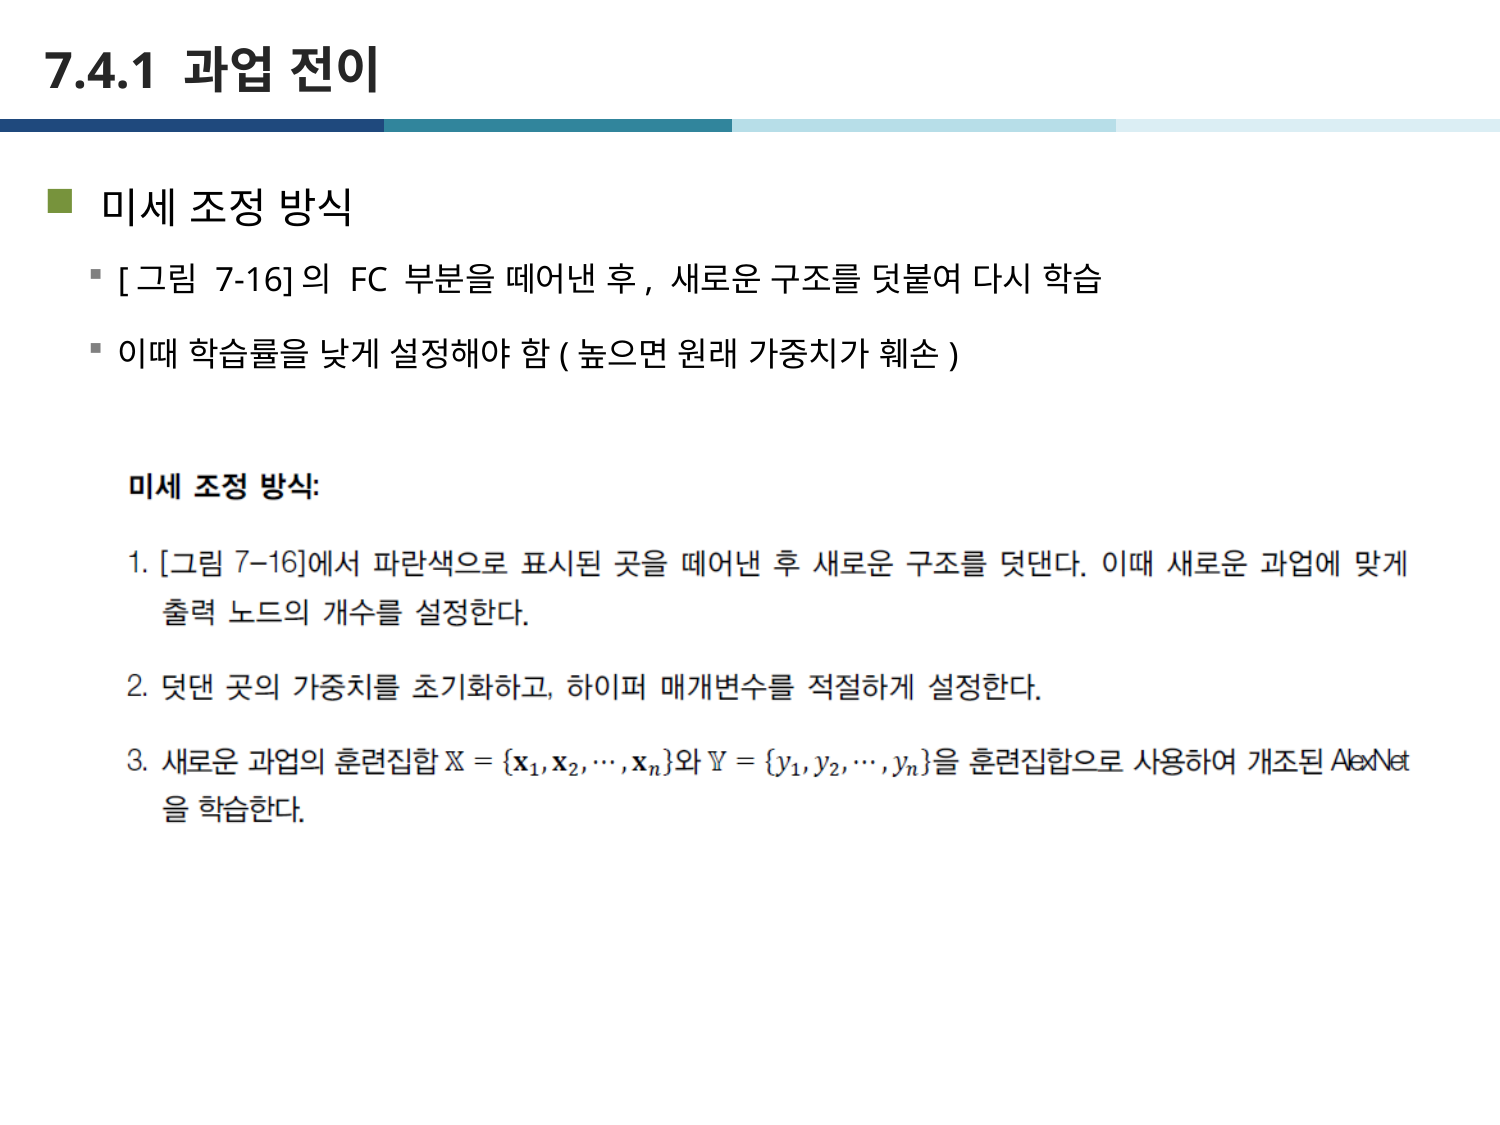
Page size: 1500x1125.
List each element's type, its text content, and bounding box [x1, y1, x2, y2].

picture [118, 467, 1417, 835]
list 미세 조정 방식 [그림 7-16]의 FC 부분을 떼어낸 후, 새로운 구조를 덧붙여 다시 학습 이때 학습률을 낮게 설정해야 함(높으면 원래 가중치가 훼손) [29, 149, 1471, 1083]
title 7.4.1 과업 전이 [29, 23, 1447, 114]
